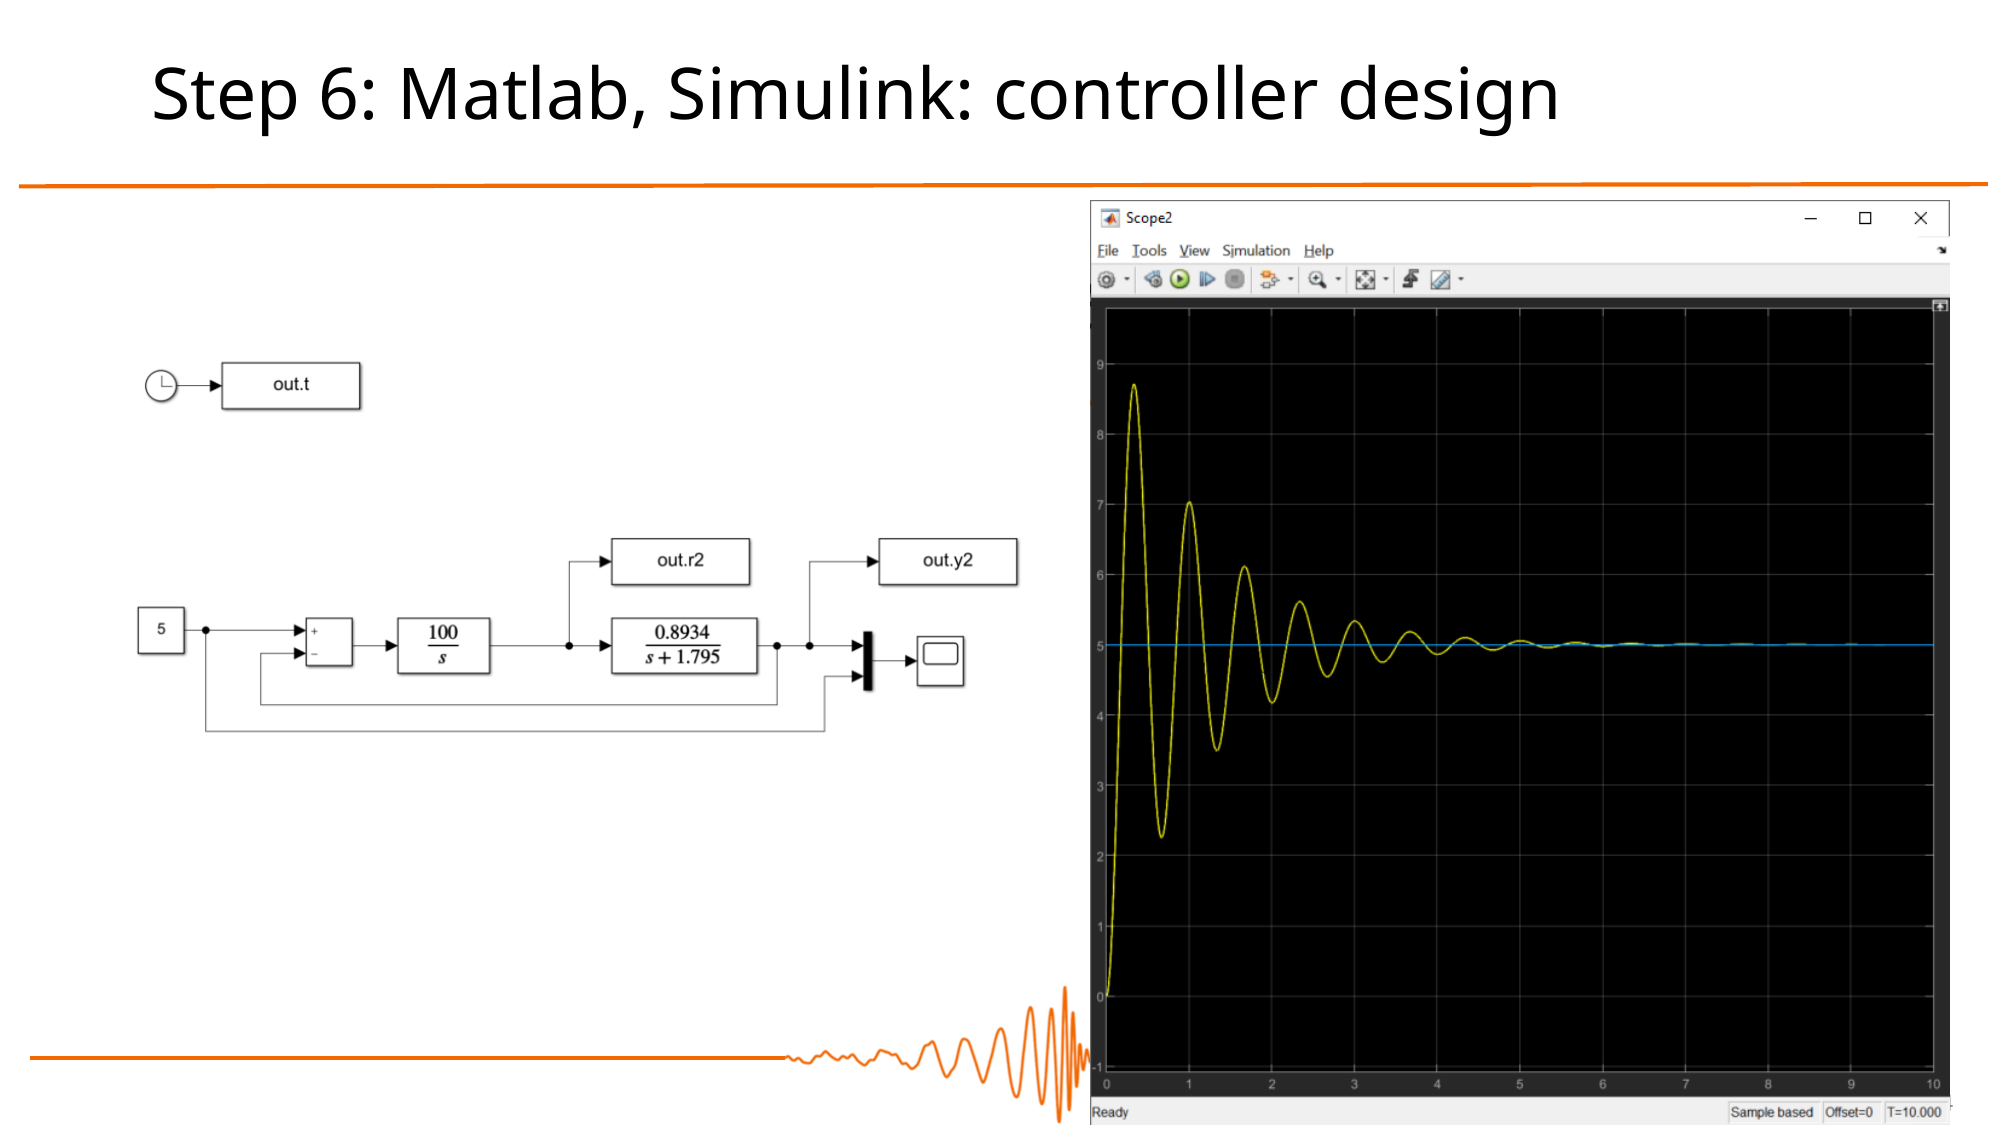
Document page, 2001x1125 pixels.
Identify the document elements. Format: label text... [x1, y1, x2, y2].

picture [0, 0, 2001, 1125]
title Step 6: Matlab, Simulink: controller design [135, 27, 1861, 165]
